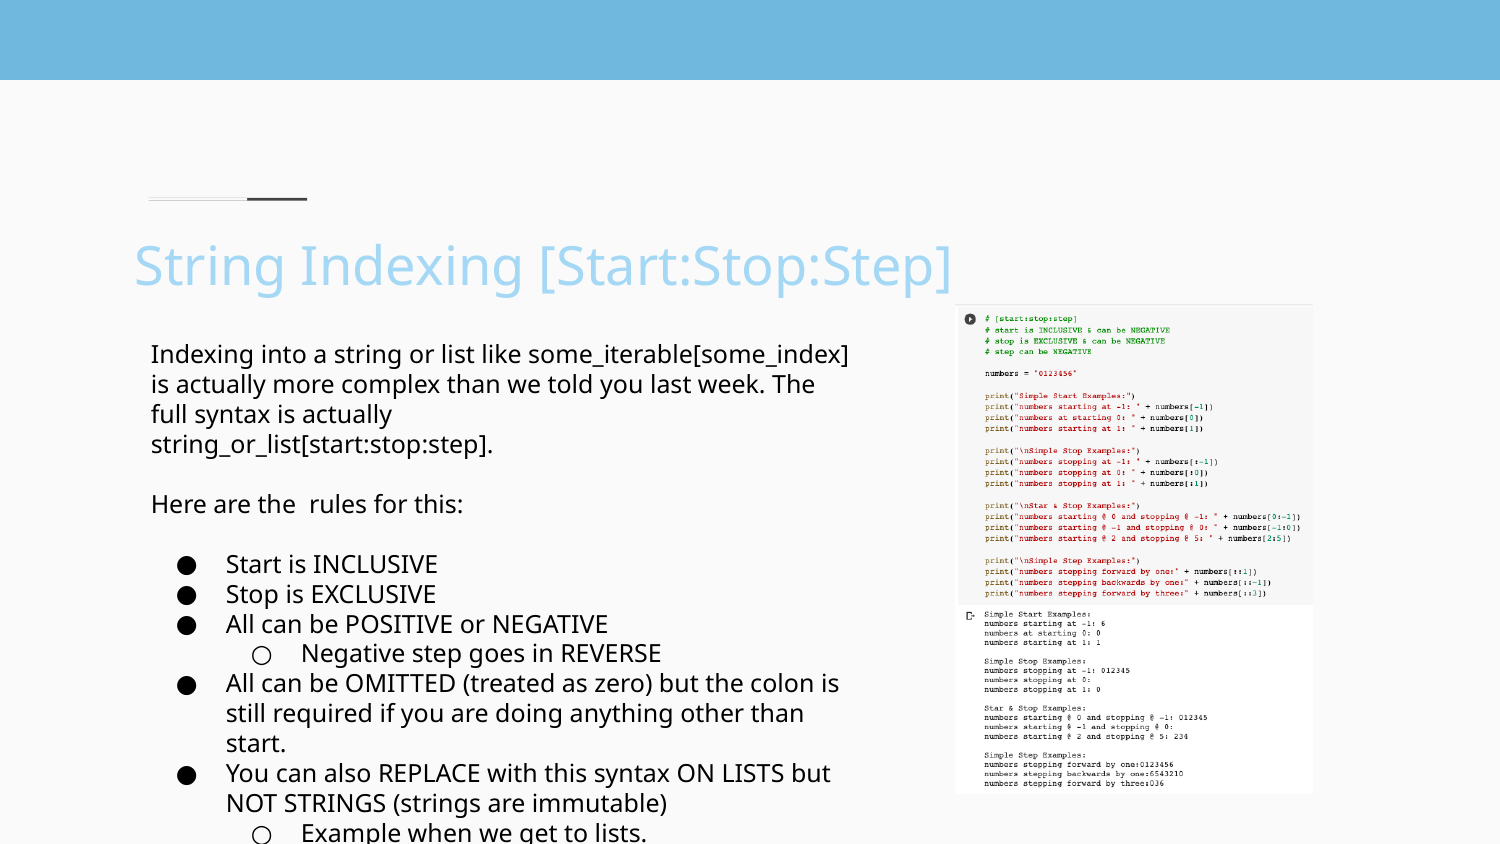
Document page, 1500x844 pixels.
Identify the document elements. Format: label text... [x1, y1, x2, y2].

title String Indexing [Start:Stop:Step] [119, 216, 1381, 305]
picture [955, 303, 1314, 794]
text_box Indexing into a string or list like some_iterable[some_index] is actually more complex than we told you last week. The full syntax is actually string_or_list[start:stop:step]. Here are the rules for this: Start is INCLUSIVE Stop is EXCLUSIVE All can be POSITIVE or NEGATIVE Negative step goes in REVERSE All can be OMITTED (treated as zero) but the colon is still required if you are doing anything other than start. You can also REPLACE with this syntax ON LISTS but NOT STRINGS (strings are immutable) Example when we get to lists. [135, 323, 867, 794]
